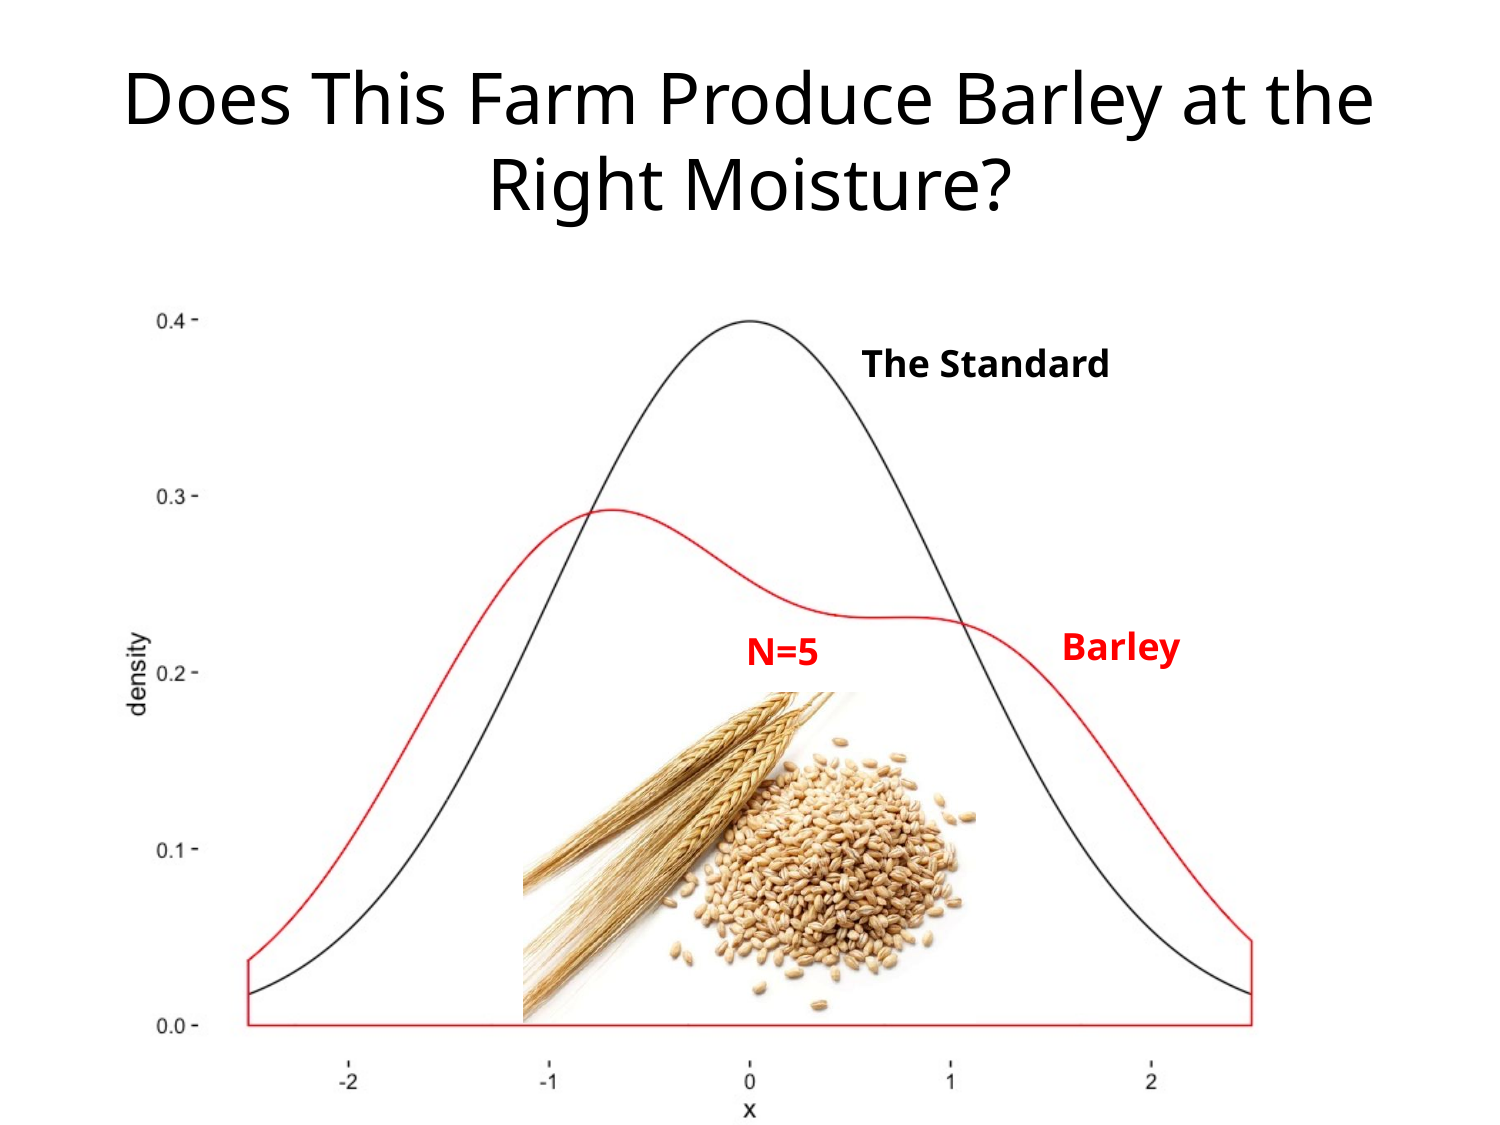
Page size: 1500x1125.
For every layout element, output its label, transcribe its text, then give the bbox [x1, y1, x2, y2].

picture [117, 282, 1285, 1125]
title Does This Farm Produce Barley at the Right Moisture? [75, 45, 1425, 233]
